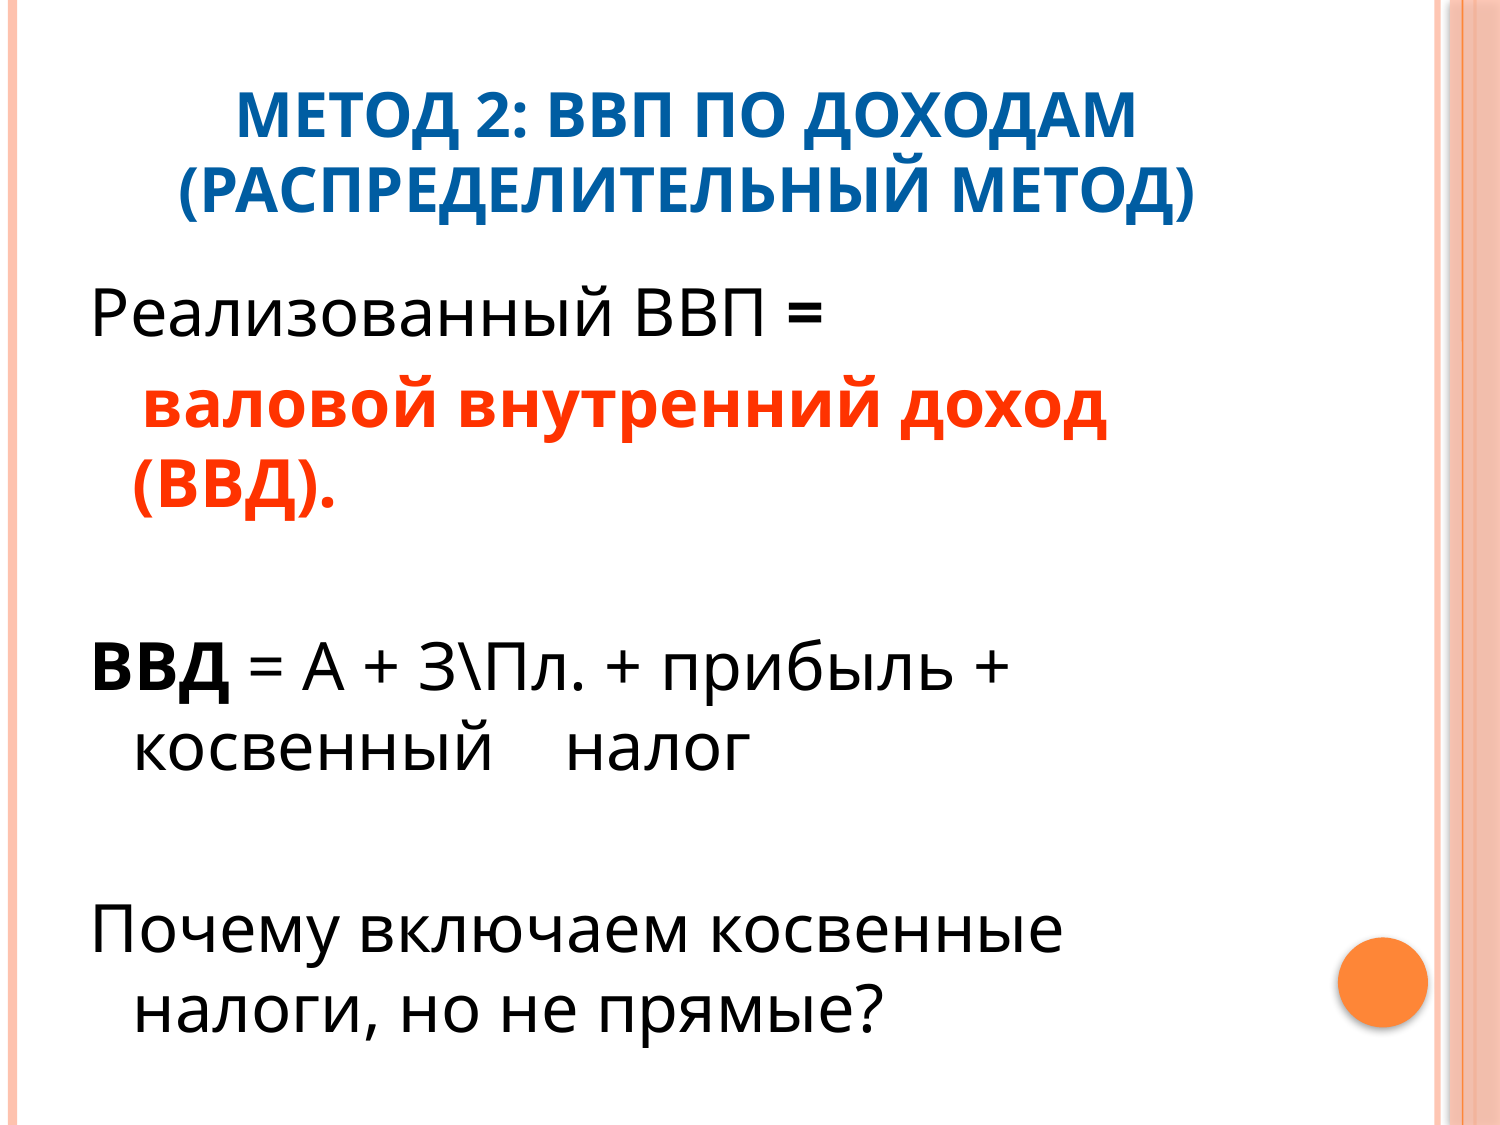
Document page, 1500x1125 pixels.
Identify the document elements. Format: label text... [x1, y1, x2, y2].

list Реализованный ВВП = валовой внутренний доход (ВВД). ВВД = А + З\Пл. + прибыль + косвенный налог Почему включаем косвенные налоги, но не прямые? [75, 262, 1300, 1062]
title Метод 2: ВВП по доходам (распределительный метод) [75, 45, 1300, 233]
